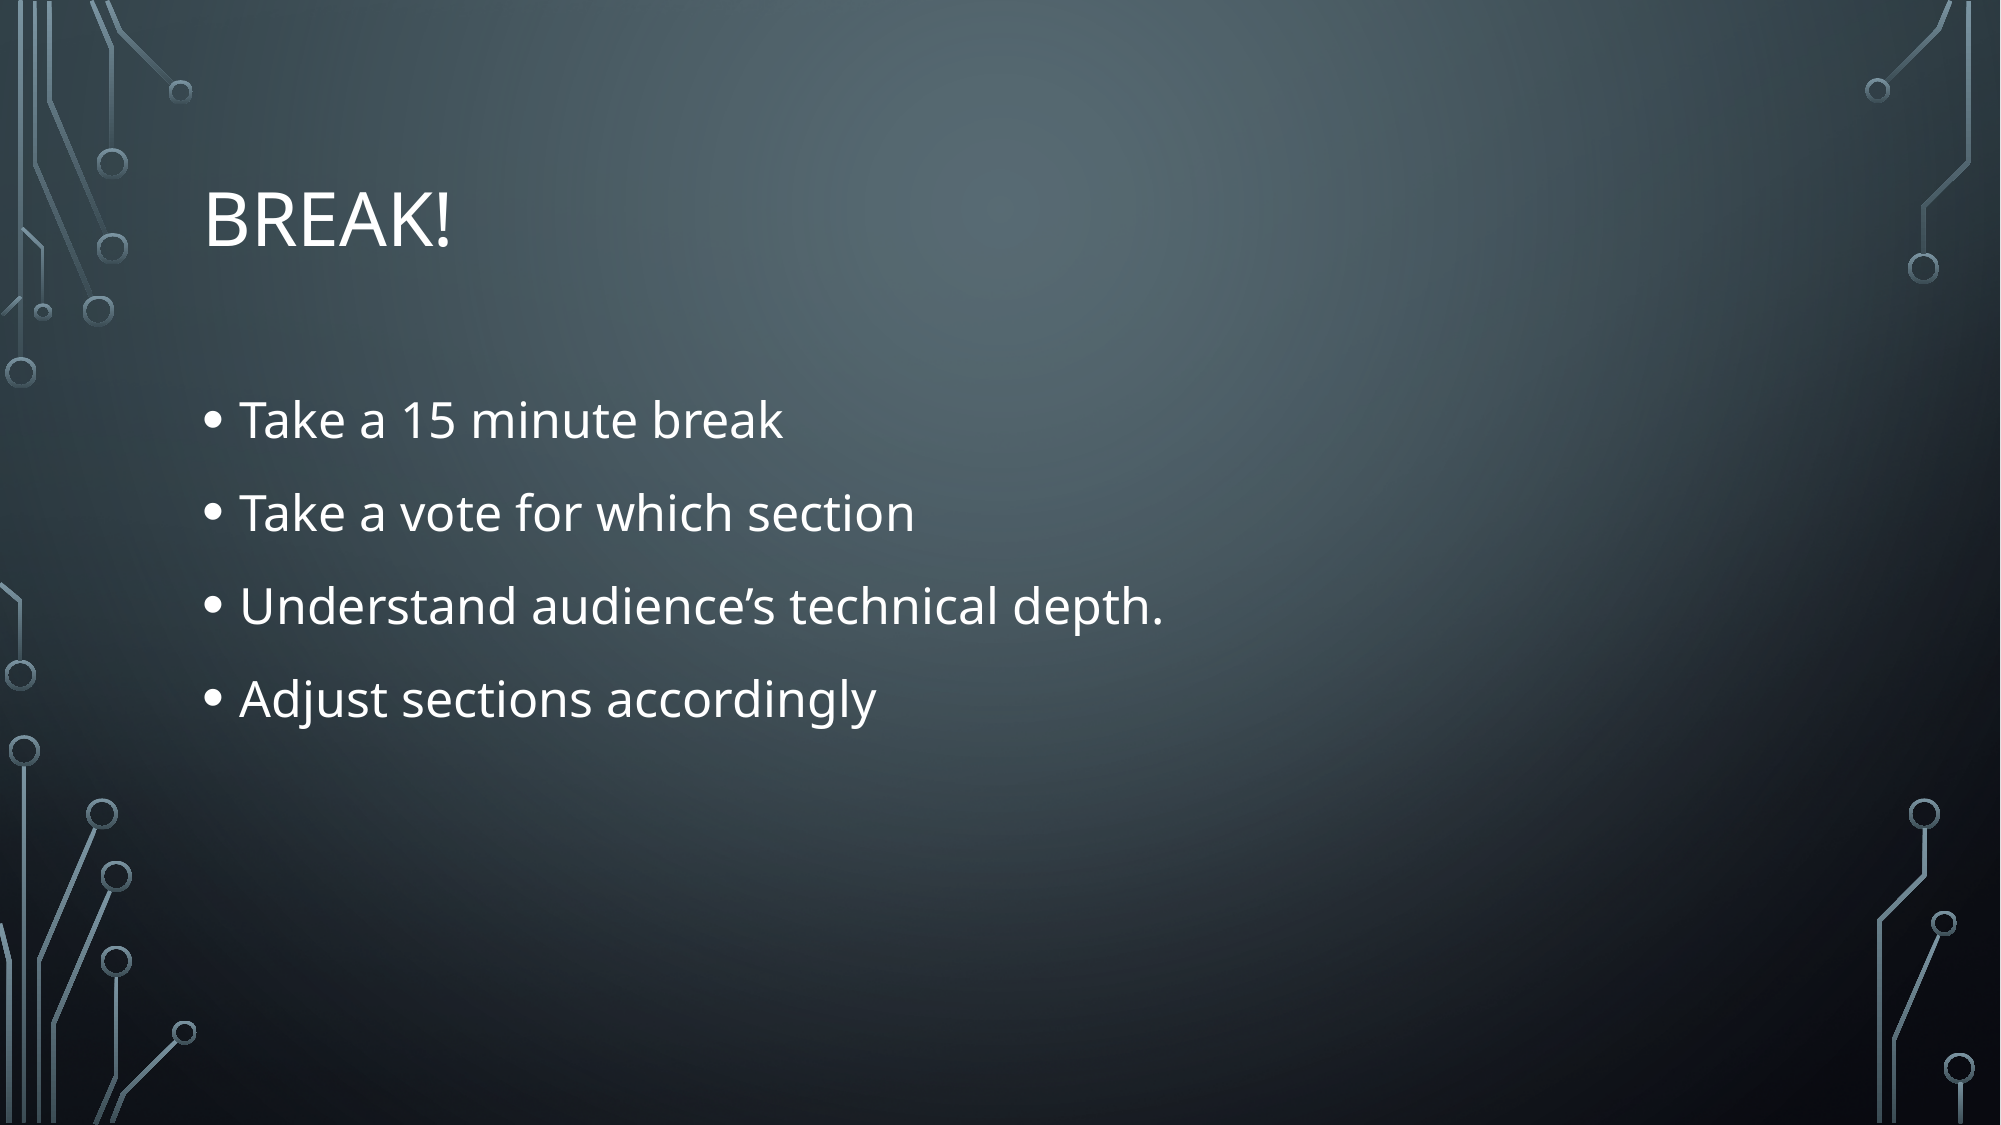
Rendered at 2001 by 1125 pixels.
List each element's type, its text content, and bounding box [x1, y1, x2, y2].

list Take a 15 minute break Take a vote for which section Understand audience’s technical depth. Adjust sections accordingly [187, 369, 1813, 950]
title Break! [187, 101, 1813, 344]
